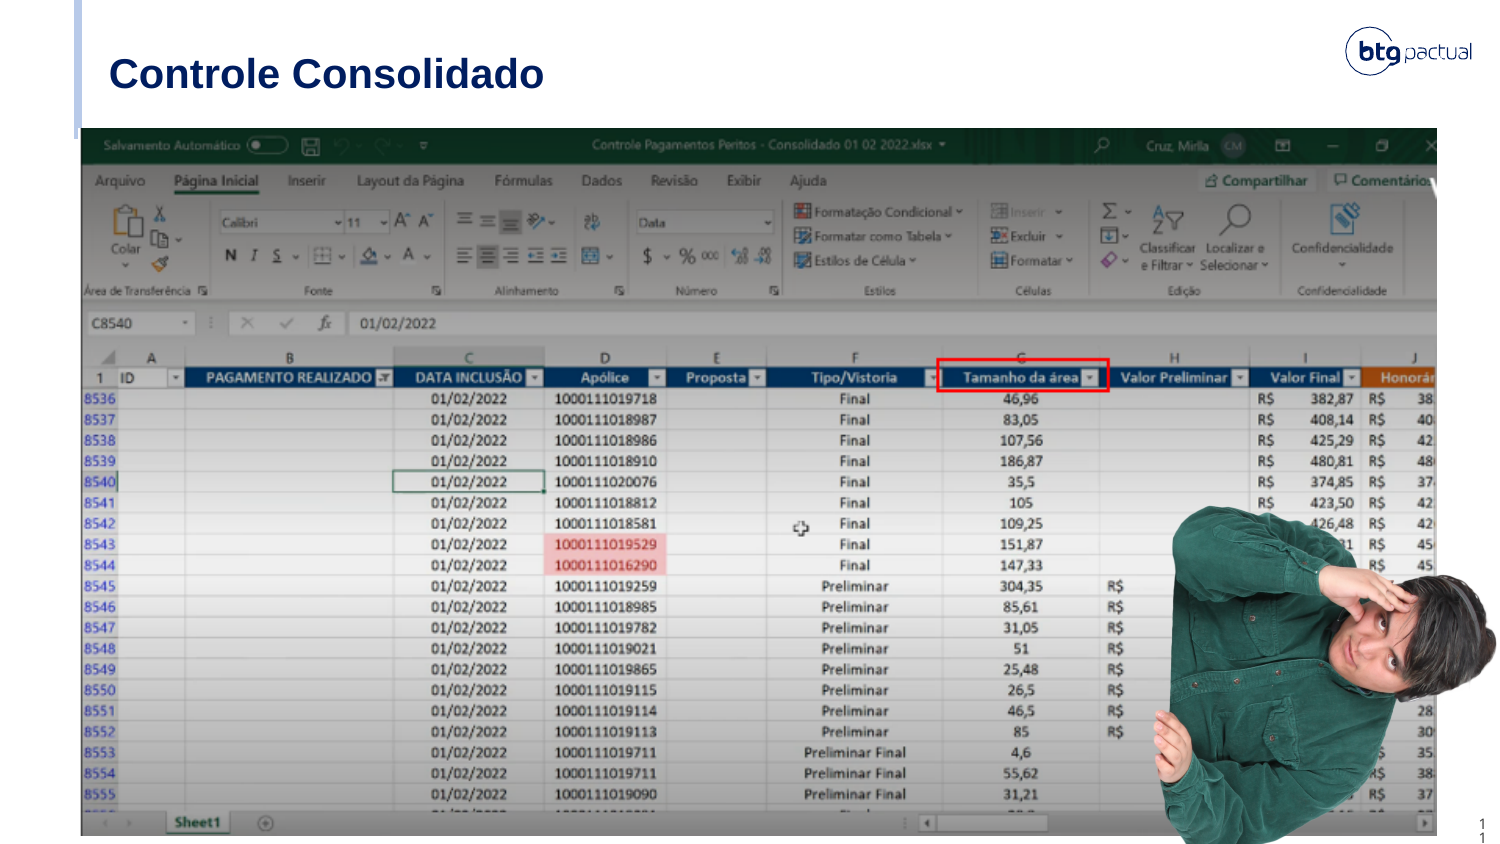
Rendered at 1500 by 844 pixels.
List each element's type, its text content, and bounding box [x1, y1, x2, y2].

title Controle Consolidado [106, 44, 650, 127]
text_box [1345, 26, 1401, 76]
text_box [1458, 47, 1468, 60]
text_box [1404, 47, 1416, 64]
text_box [1438, 44, 1457, 60]
text_box [1417, 47, 1427, 60]
picture [78, 128, 1500, 844]
